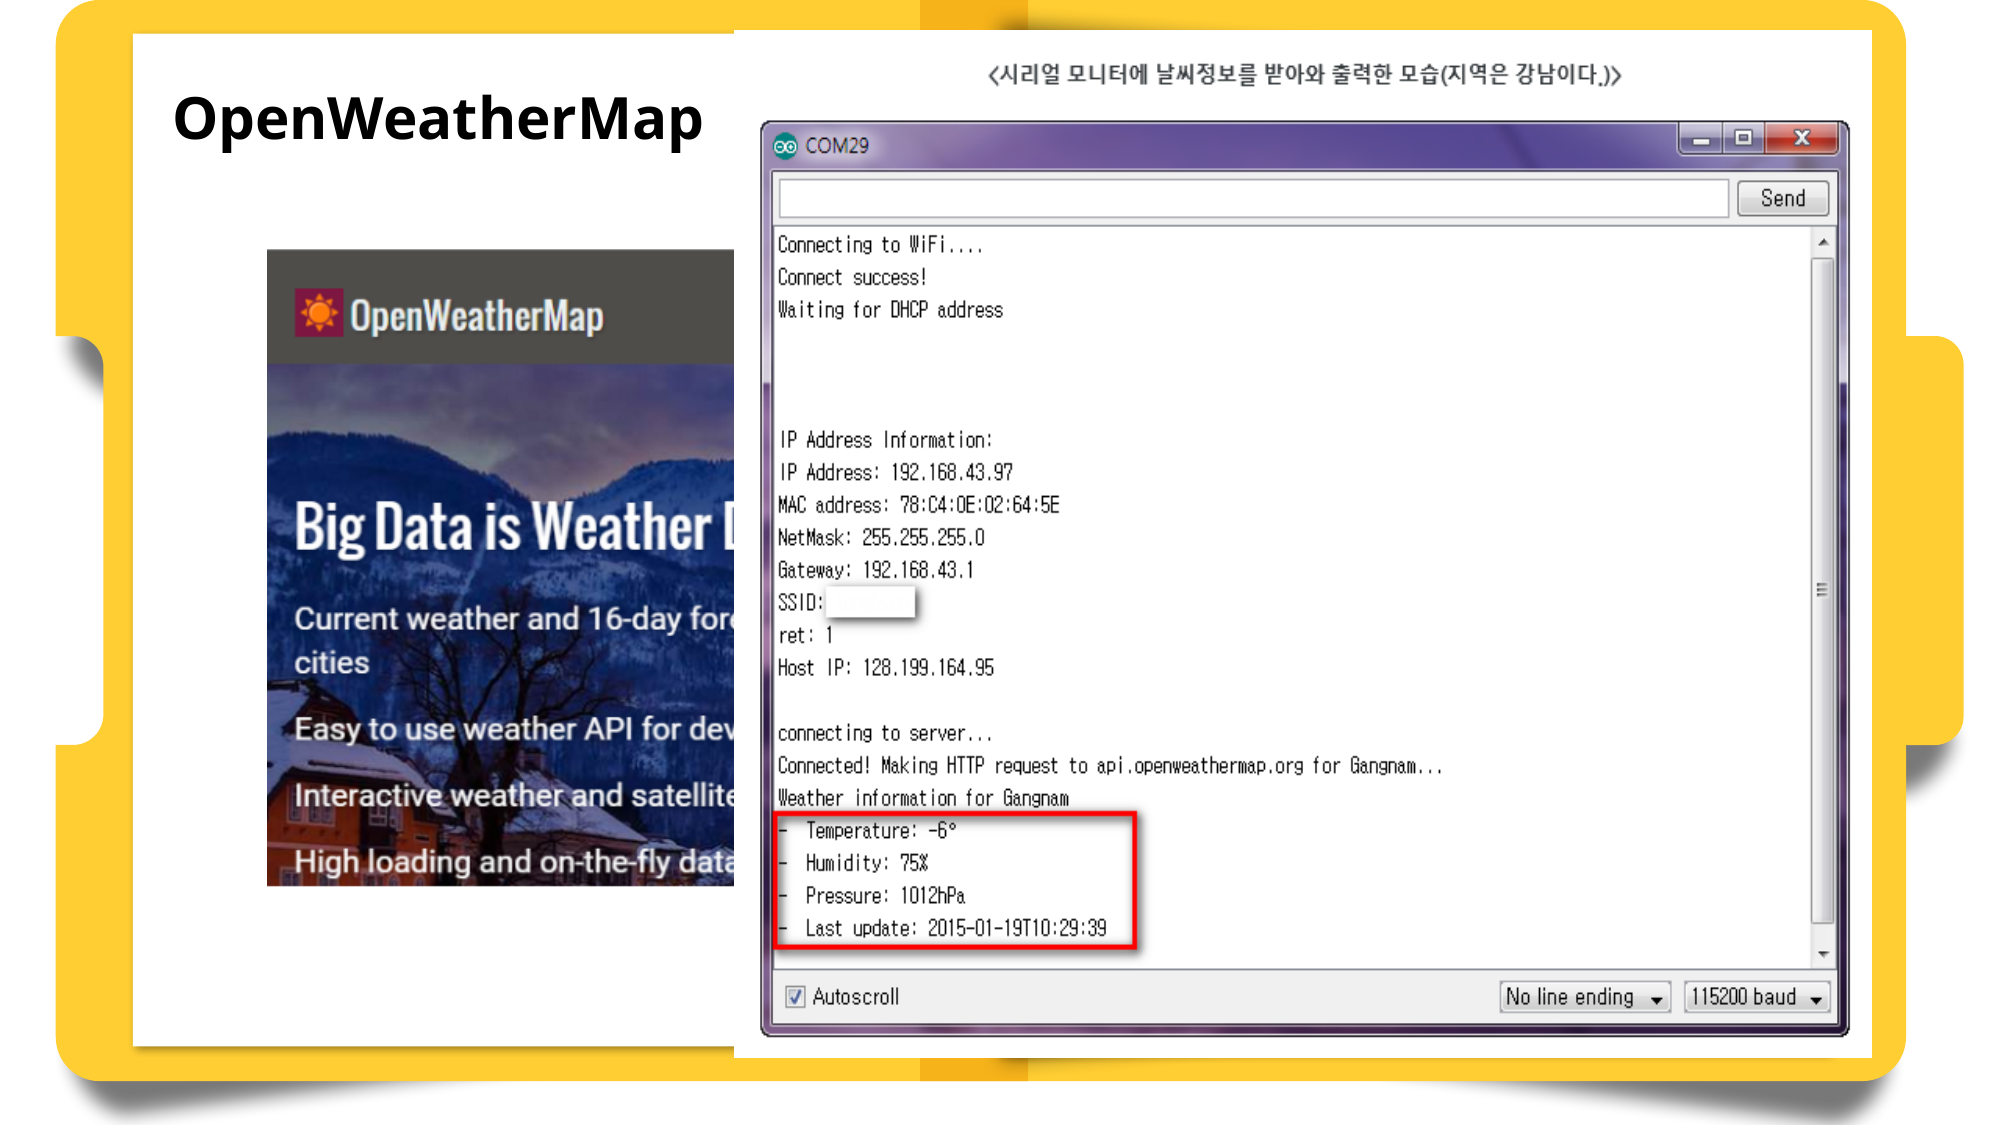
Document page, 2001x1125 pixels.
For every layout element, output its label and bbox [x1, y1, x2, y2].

text_box [45, 0, 1976, 1116]
picture [267, 30, 1872, 1058]
